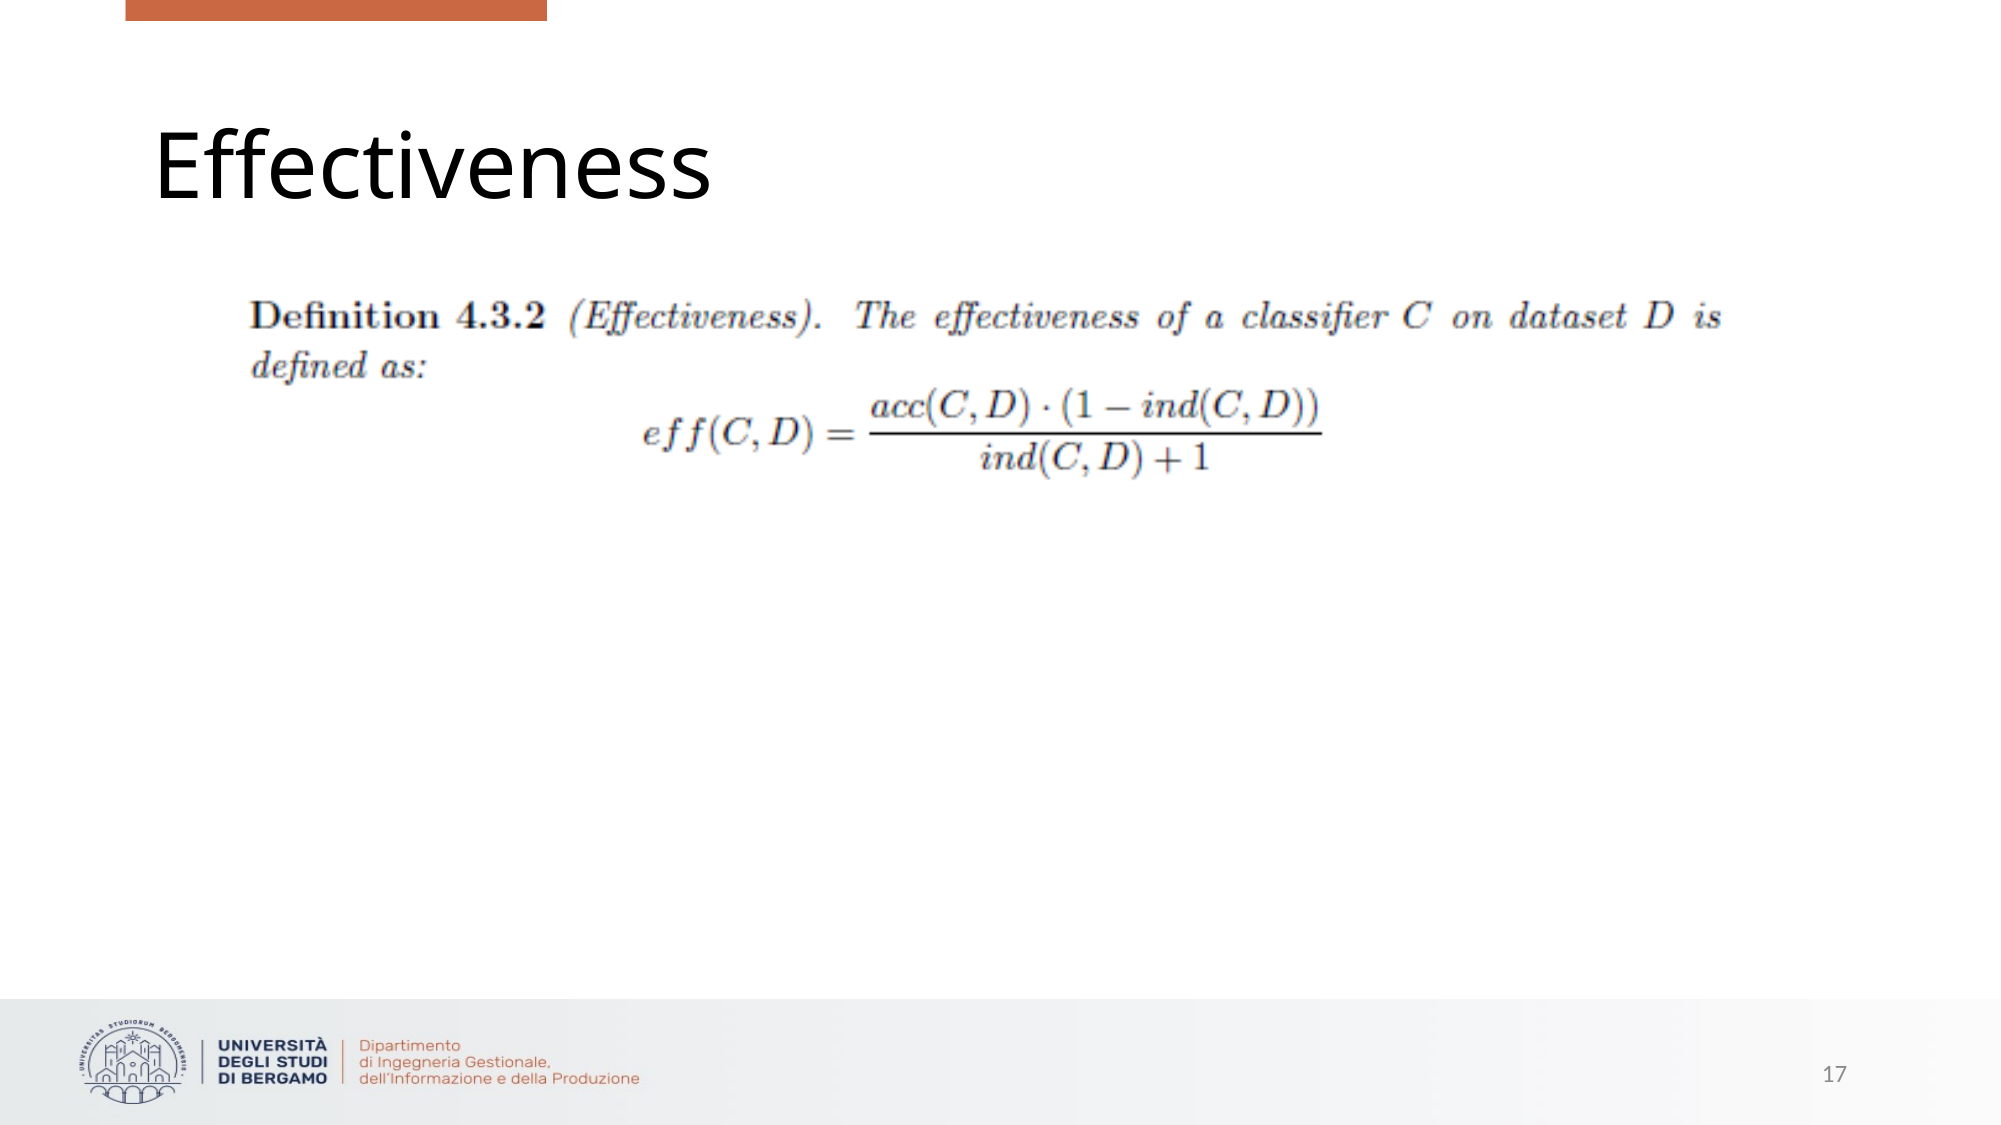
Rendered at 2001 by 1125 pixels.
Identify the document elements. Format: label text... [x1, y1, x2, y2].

slide_number 16 [1412, 1042, 1863, 1103]
title Effectiveness [137, 59, 1863, 278]
picture [232, 277, 1768, 495]
